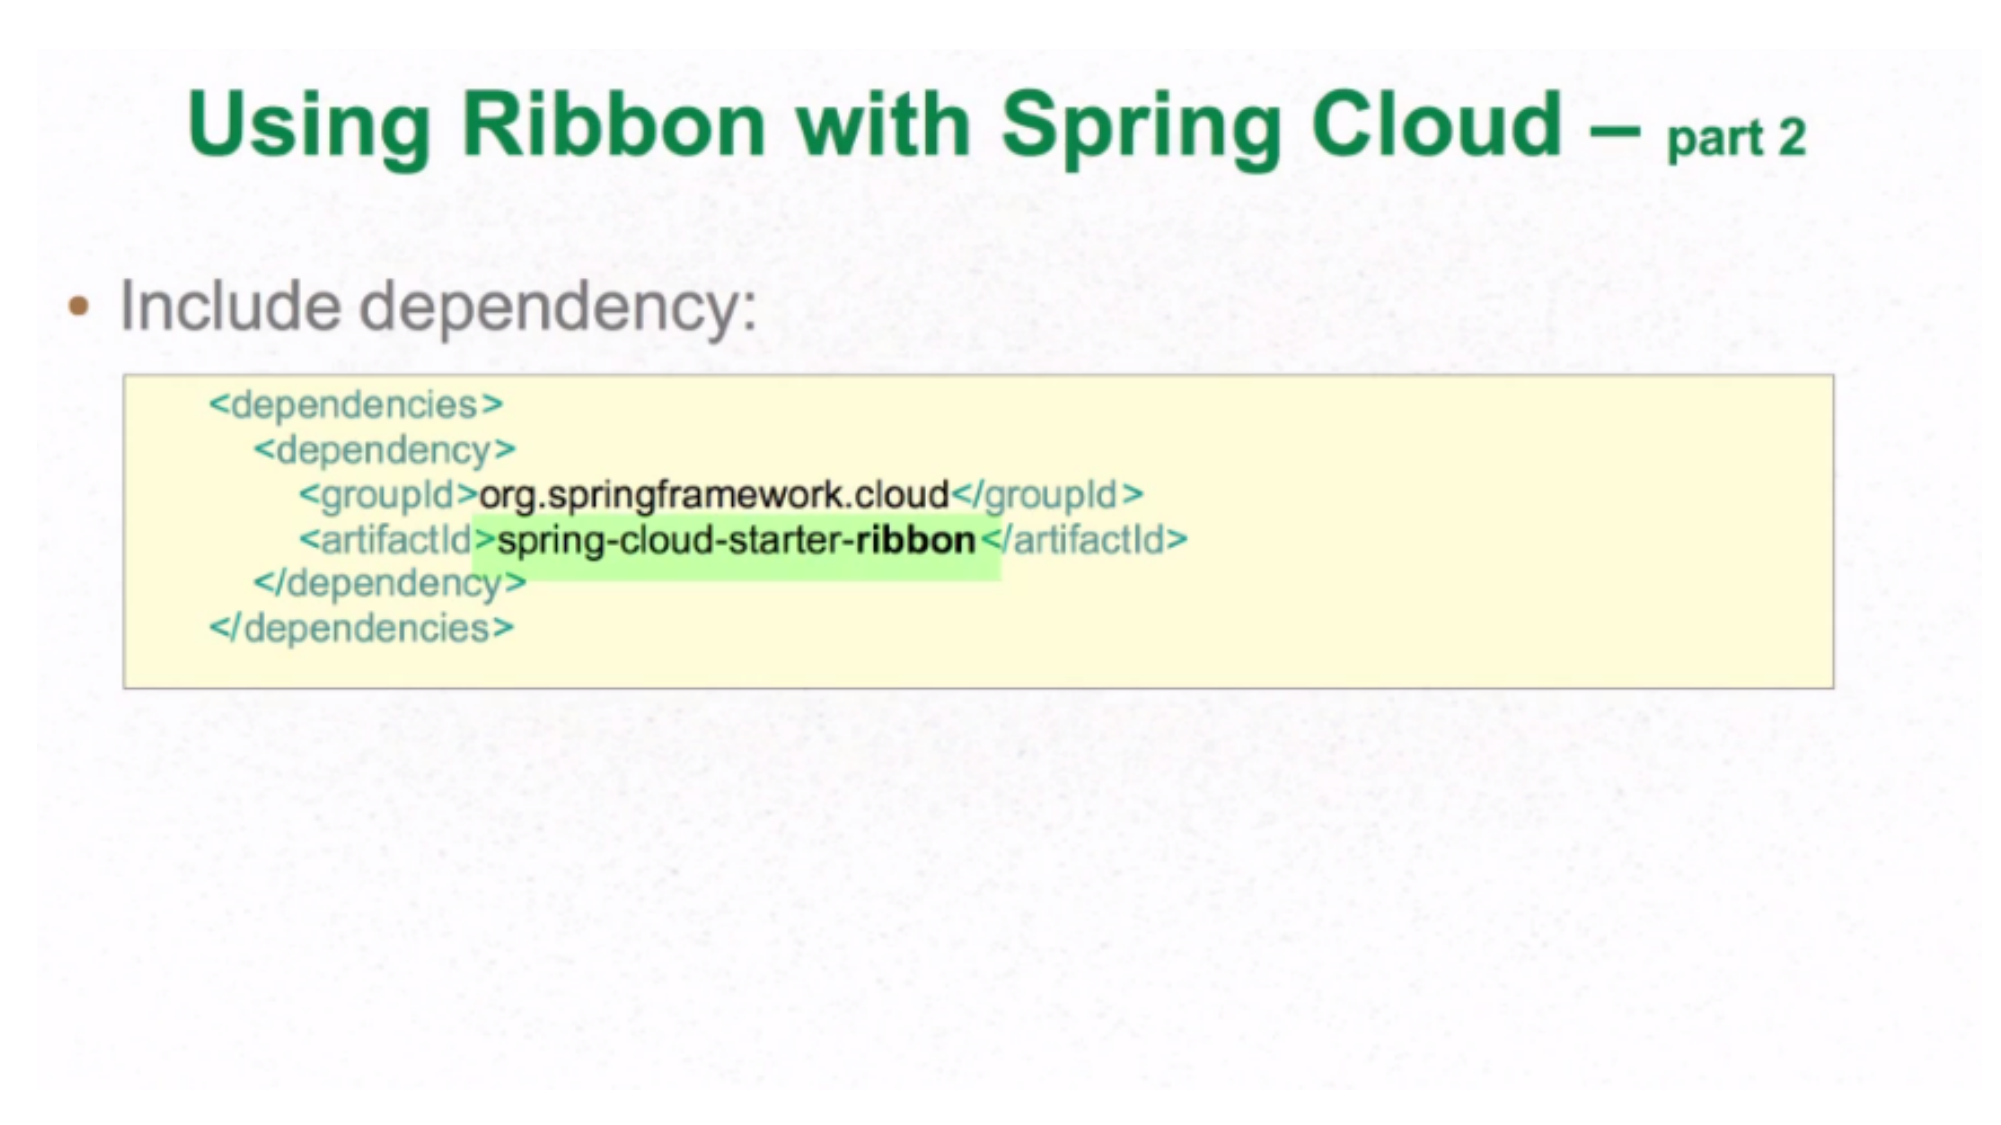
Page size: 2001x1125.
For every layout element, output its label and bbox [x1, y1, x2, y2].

picture [36, 49, 1982, 1090]
